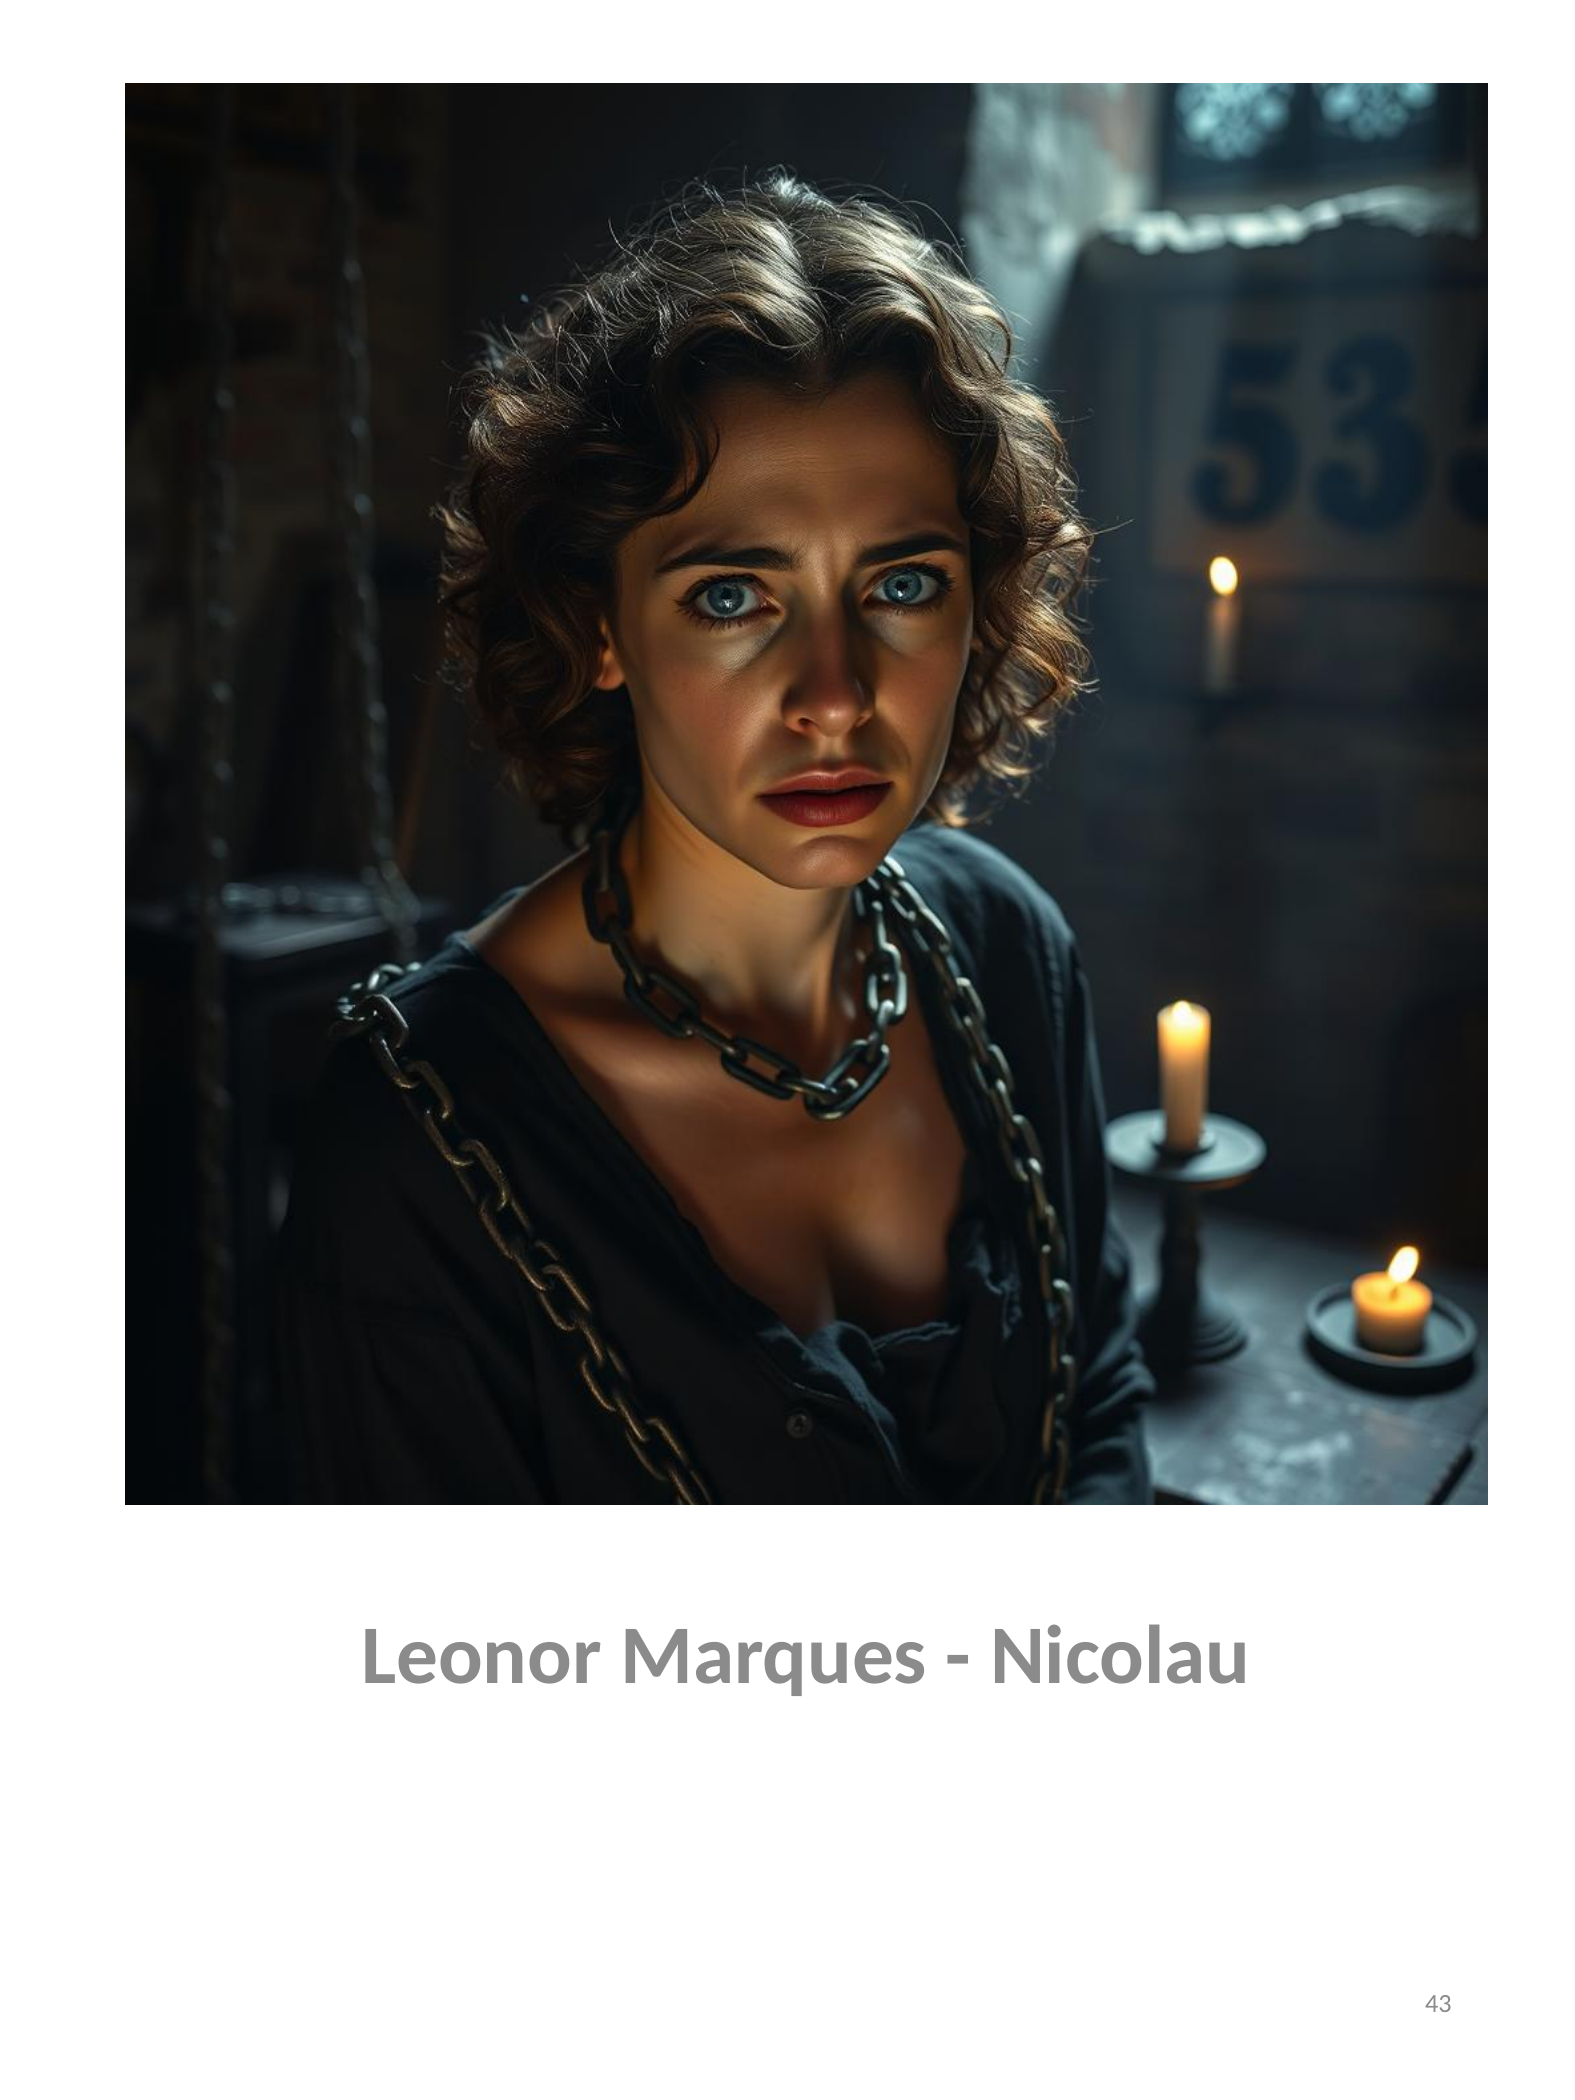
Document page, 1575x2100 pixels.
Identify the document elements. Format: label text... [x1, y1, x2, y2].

slide_number 43 [1112, 1946, 1467, 2059]
picture [124, 83, 1488, 1505]
footer Leonor Marques - Nicolau [125, 1583, 1488, 1717]
